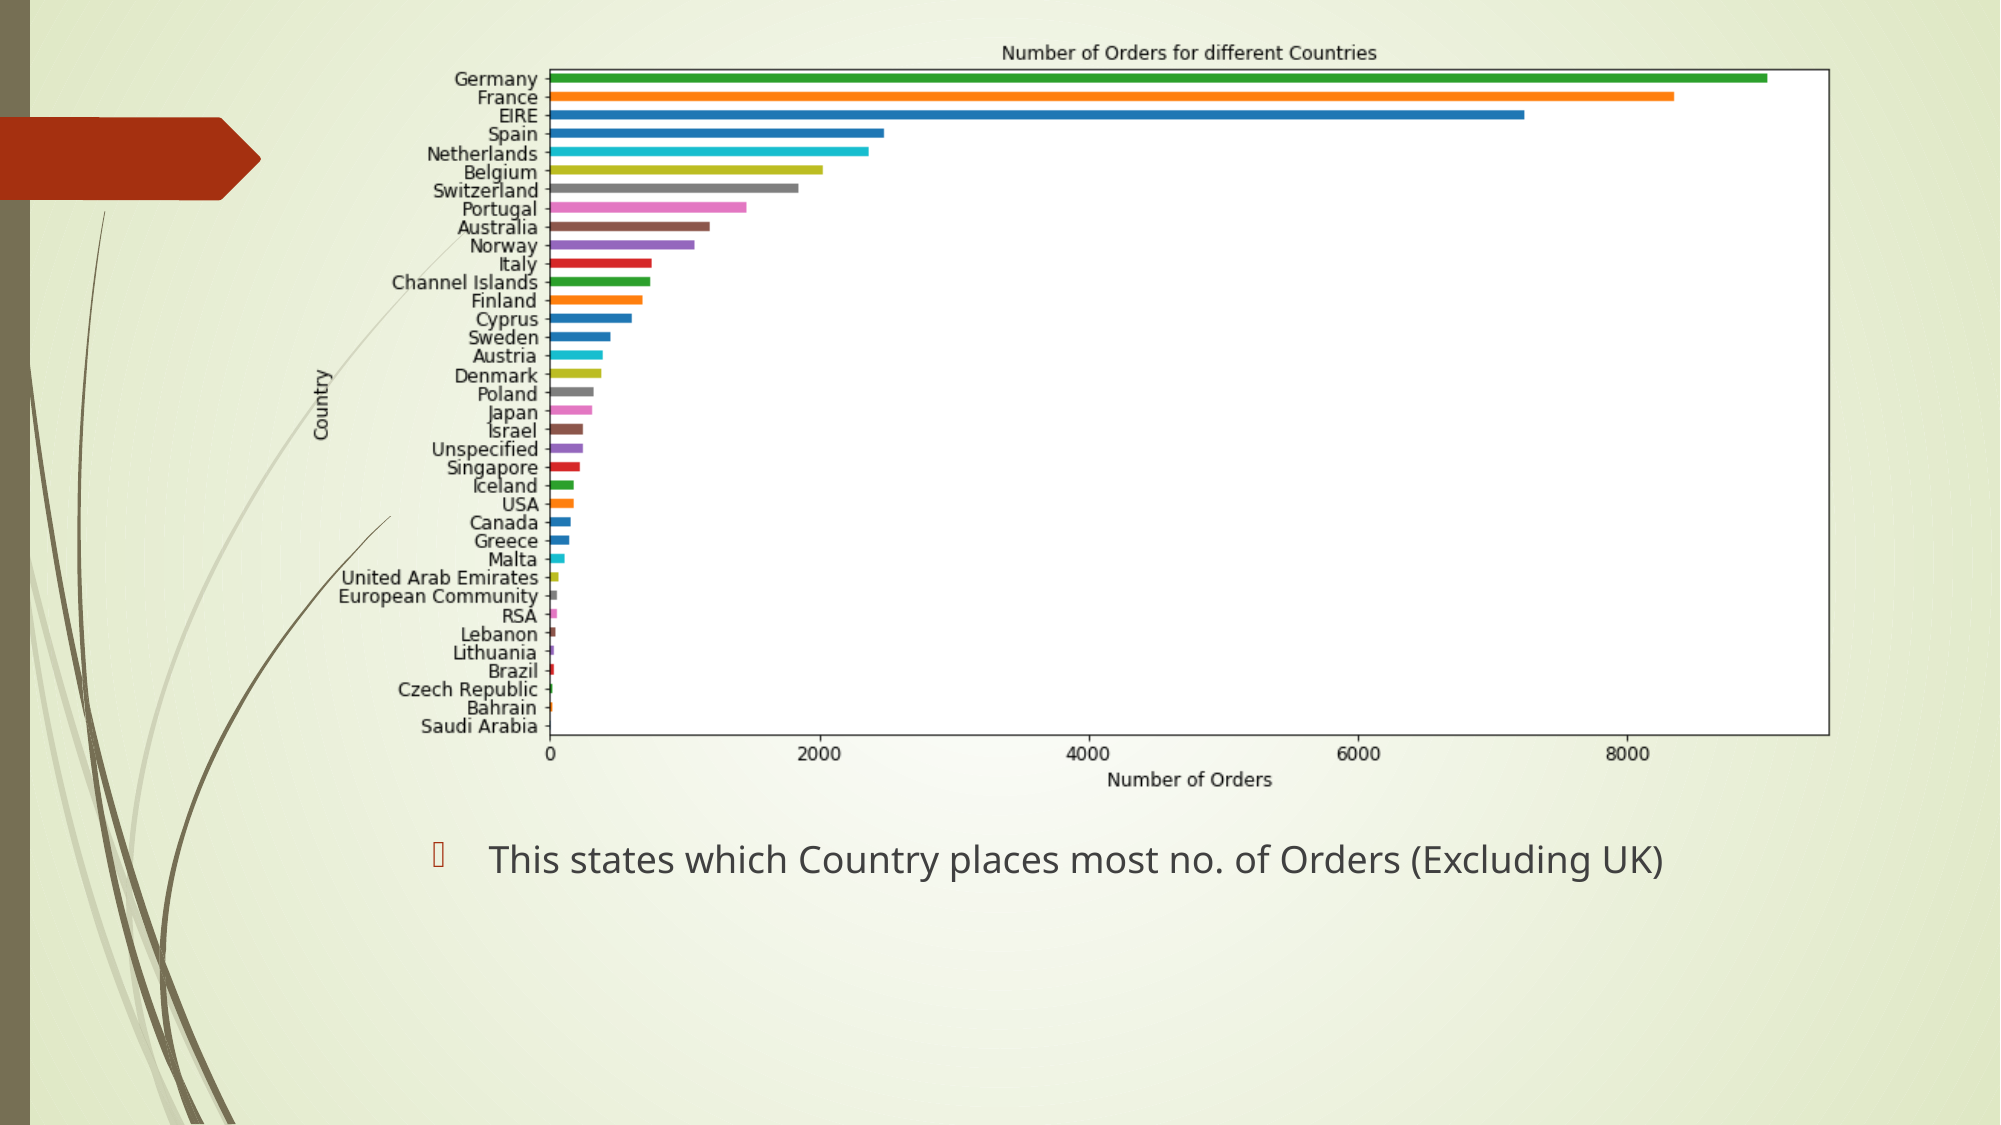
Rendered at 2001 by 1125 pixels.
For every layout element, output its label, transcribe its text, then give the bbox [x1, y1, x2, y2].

picture [301, 34, 1844, 802]
list This states which Country places most no. of Orders (Excluding UK) [424, 828, 1888, 971]
